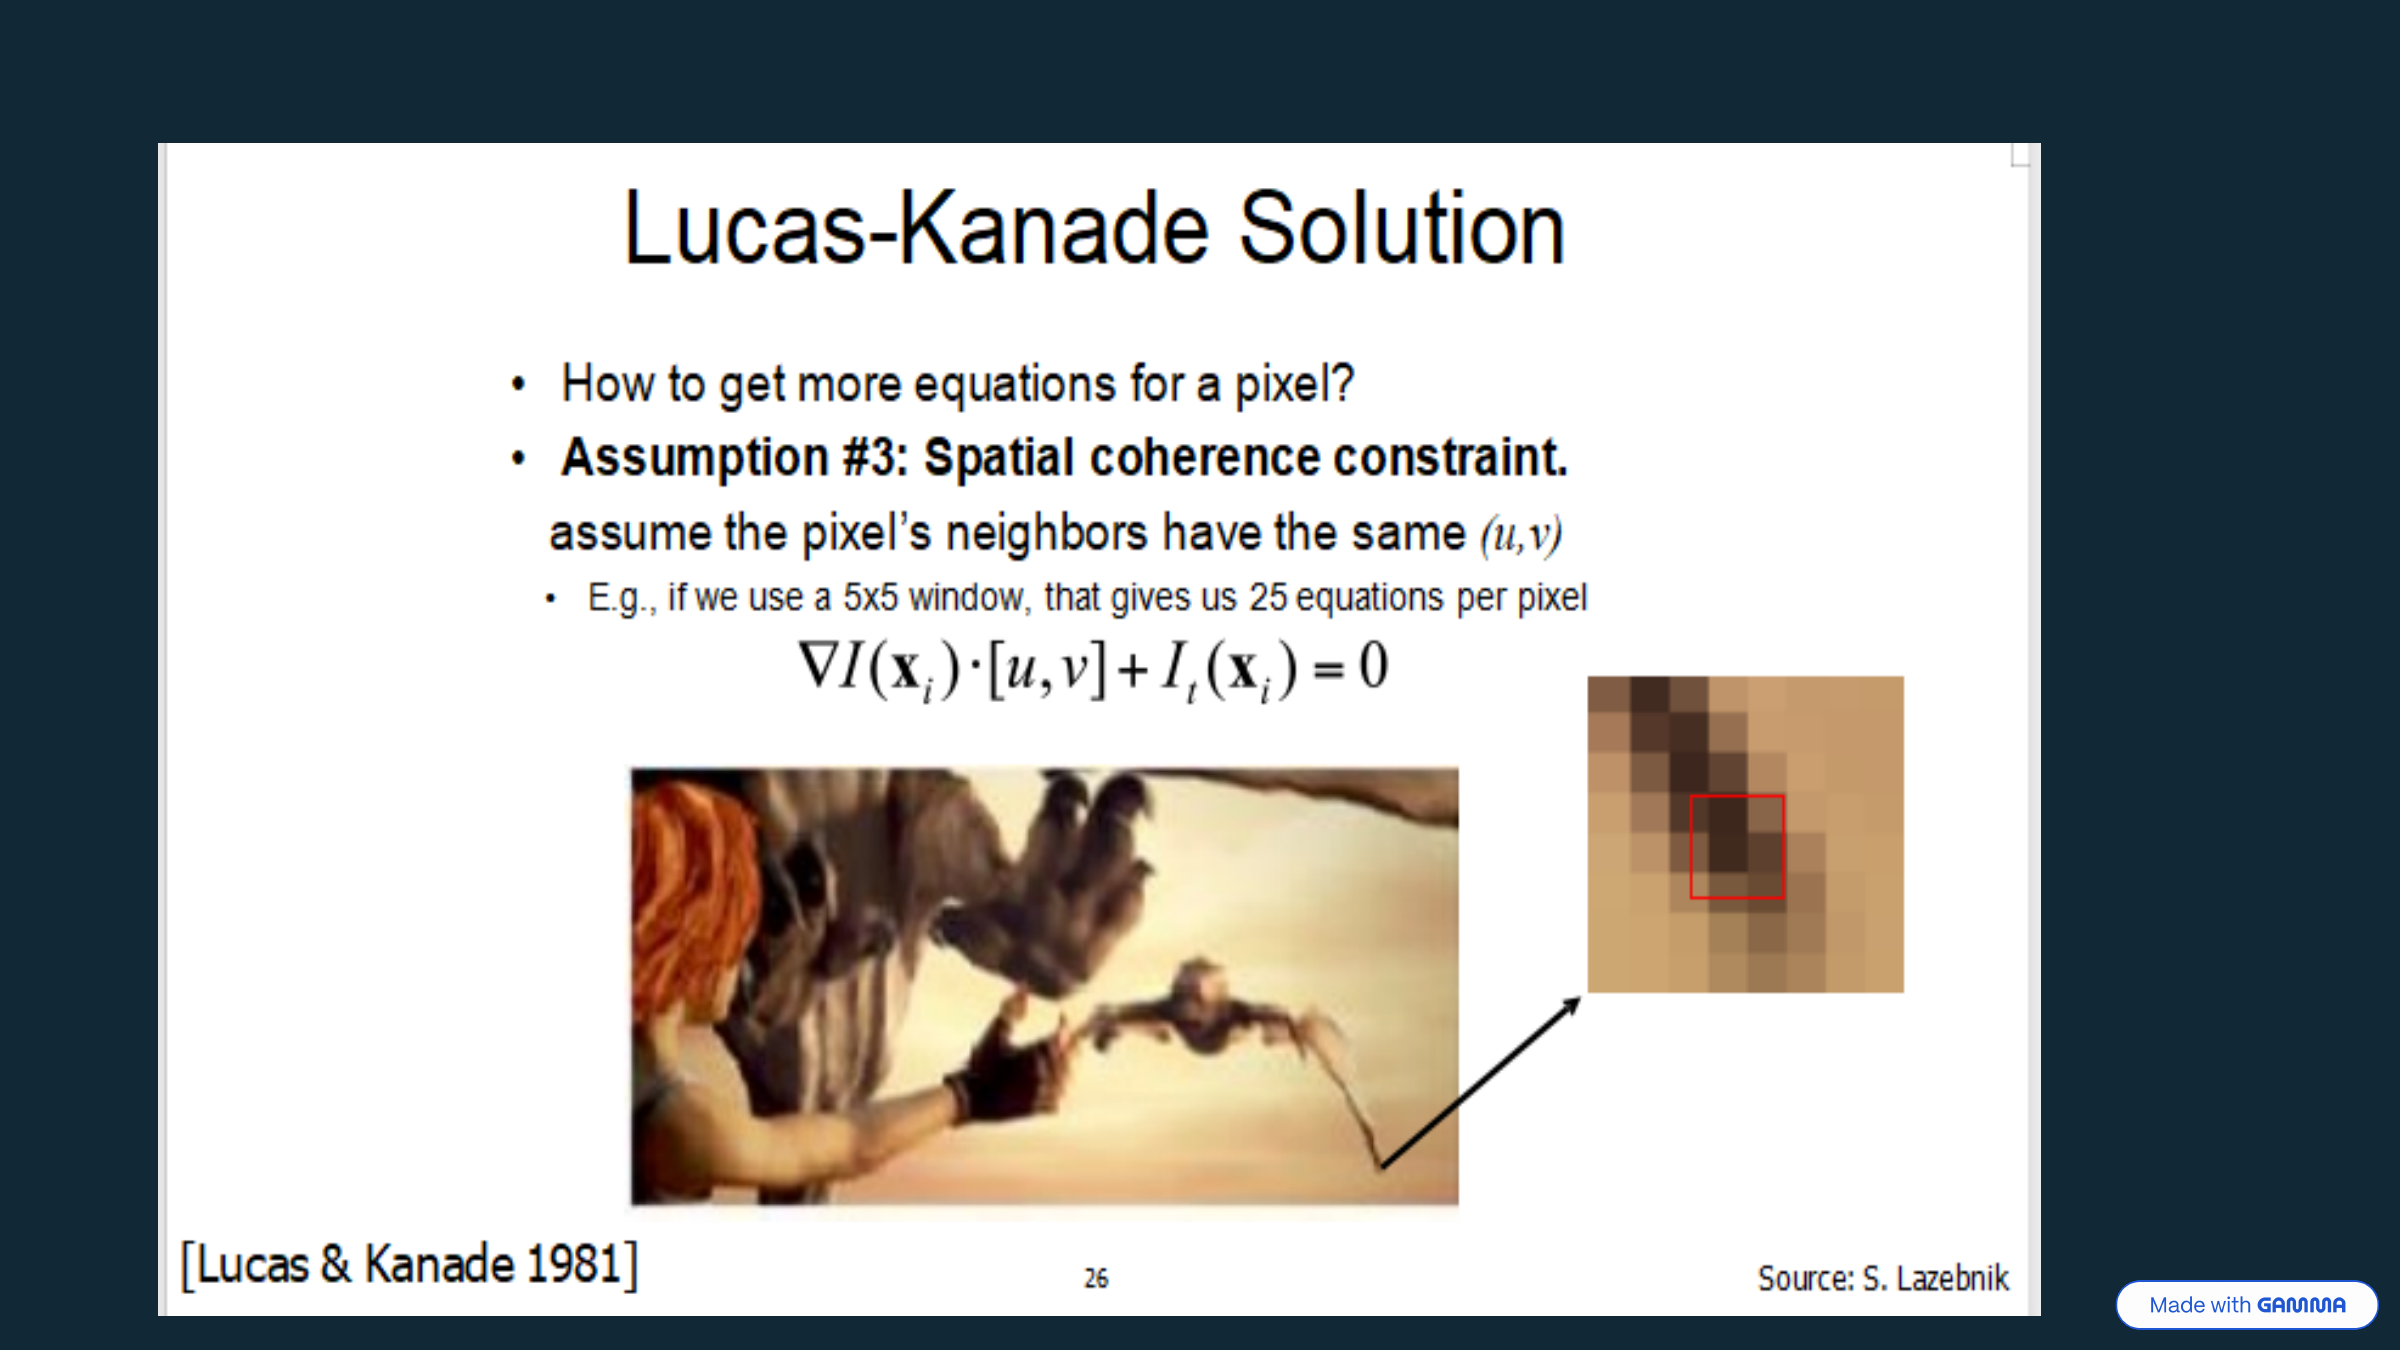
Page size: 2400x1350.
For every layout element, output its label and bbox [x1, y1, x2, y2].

picture [2106, 1271, 2389, 1339]
picture [158, 143, 2041, 1317]
